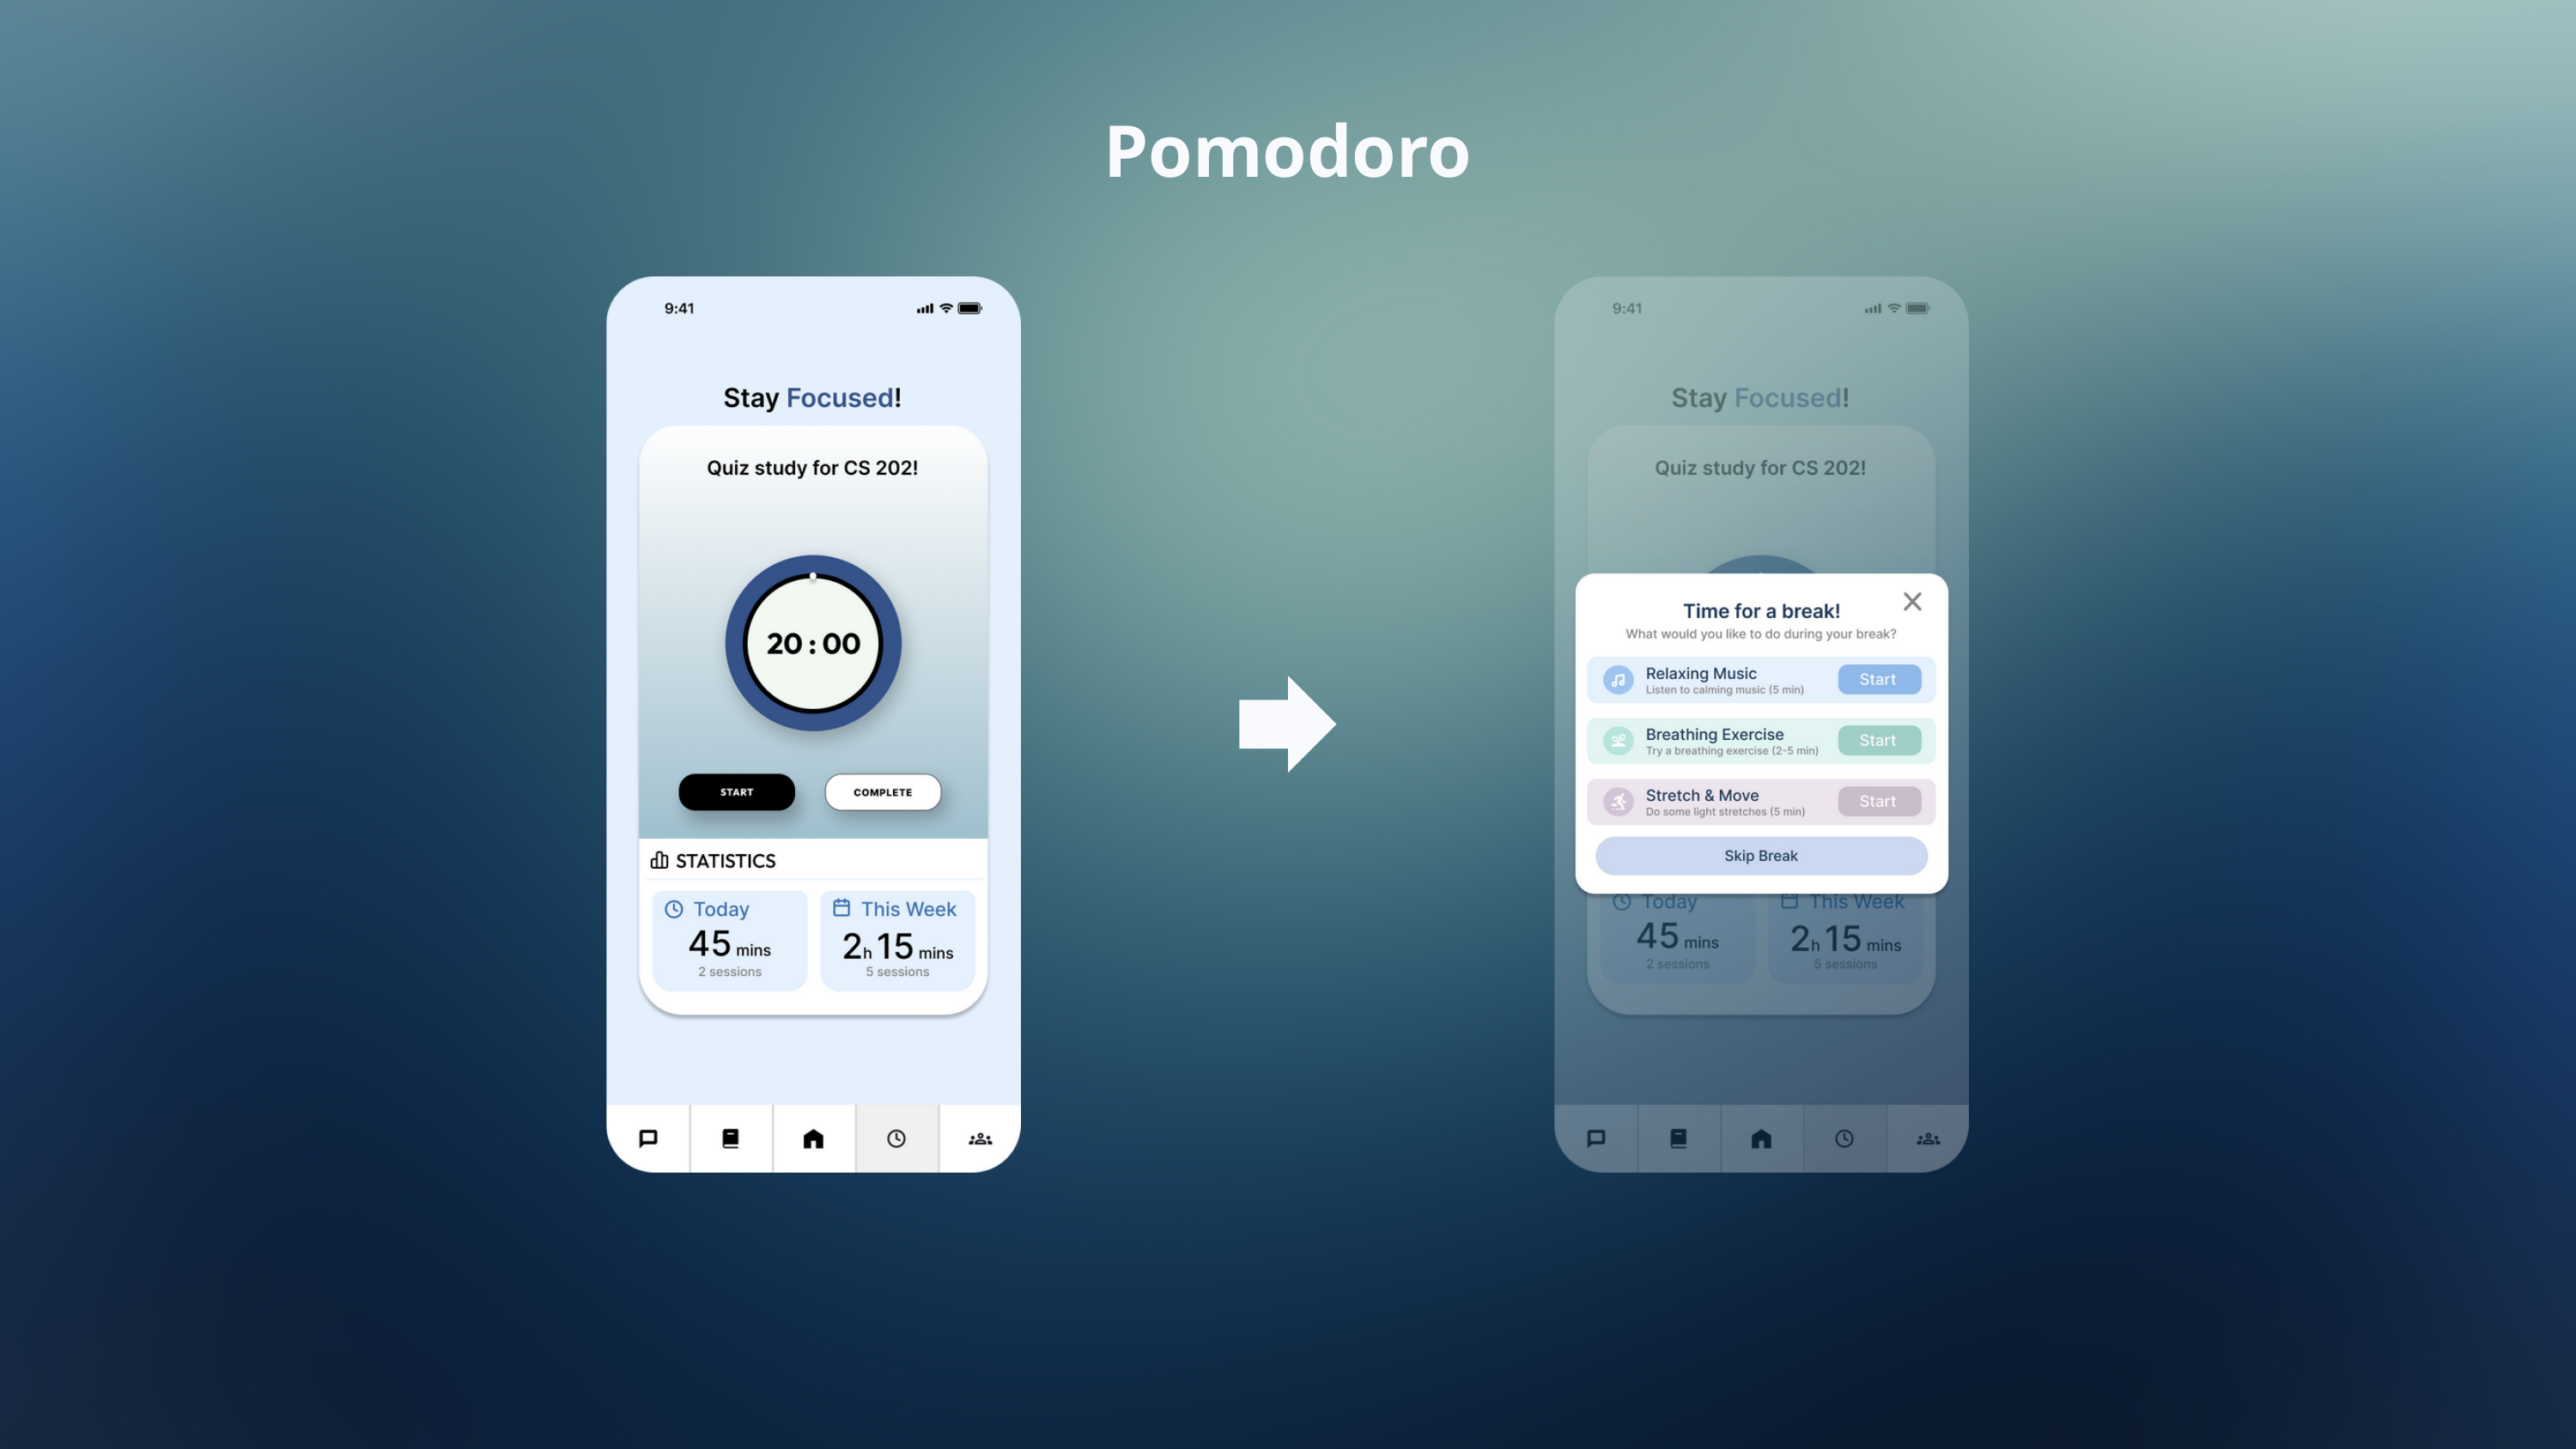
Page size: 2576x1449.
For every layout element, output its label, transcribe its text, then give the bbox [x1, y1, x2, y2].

text_box Pomodoro [641, 91, 1935, 192]
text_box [1239, 675, 1337, 773]
text_box [606, 276, 1021, 1173]
text_box [1554, 276, 1969, 1173]
text_box [0, 0, 2576, 1449]
